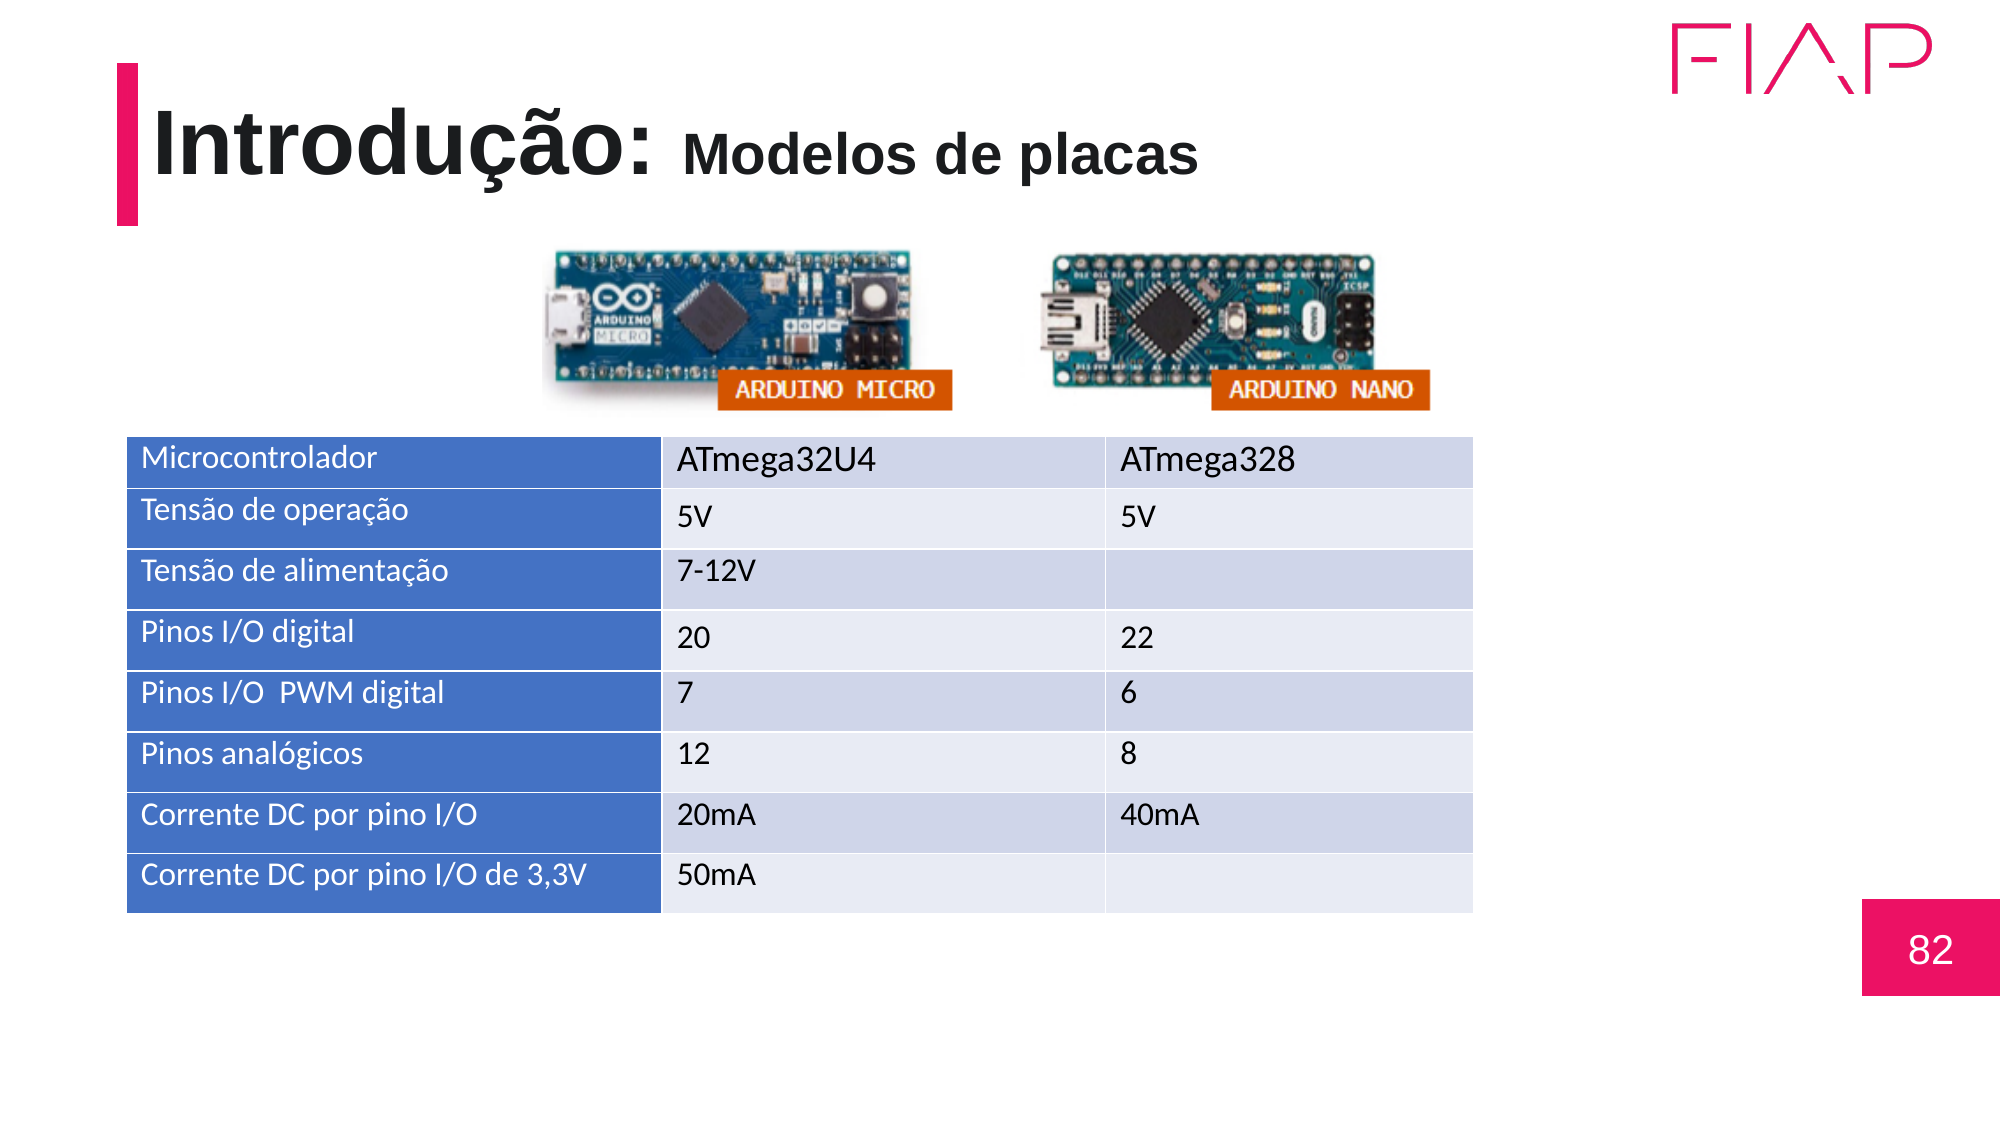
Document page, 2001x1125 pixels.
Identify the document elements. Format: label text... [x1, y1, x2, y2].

picture [1862, 978, 2000, 996]
table_cell 6 [1106, 672, 1473, 731]
table_cell [1106, 854, 1473, 913]
table_cell 20mA [663, 793, 1105, 853]
picture [1862, 899, 2000, 917]
table_cell 22 [1106, 611, 1473, 670]
table_cell 20 [663, 611, 1105, 670]
table_cell 12 [663, 733, 1105, 792]
table_cell Pinos I/O digital [127, 611, 661, 670]
table_cell Corrente DC por pino I/O [127, 793, 661, 853]
slide_number 82 [1862, 917, 2000, 978]
table_cell 7 [663, 672, 1105, 731]
table_cell 50mA [663, 854, 1105, 913]
table_cell Tensão de alimentação [127, 550, 661, 609]
table_cell 5V [1106, 489, 1473, 548]
picture [117, 63, 137, 226]
table_cell 5V [663, 489, 1105, 548]
picture [542, 230, 1441, 418]
table_cell 8 [1106, 733, 1473, 792]
table_header ATmega328 [1106, 437, 1473, 488]
table_cell [1106, 550, 1473, 609]
table_cell Tensão de operação [127, 489, 661, 548]
table_cell Corrente DC por pino I/O de 3,3V [127, 854, 661, 913]
table_cell 40mA [1106, 793, 1473, 853]
picture [1672, 23, 1932, 94]
table_cell Pinos I/O PWM digital [127, 672, 661, 731]
table_header ATmega32U4 [663, 437, 1105, 488]
title Introdução: Modelos de placas [137, 63, 1863, 226]
table_header Microcontrolador [127, 437, 661, 488]
table_cell Pinos analógicos [127, 733, 661, 792]
table_cell 7-12V [663, 550, 1105, 609]
